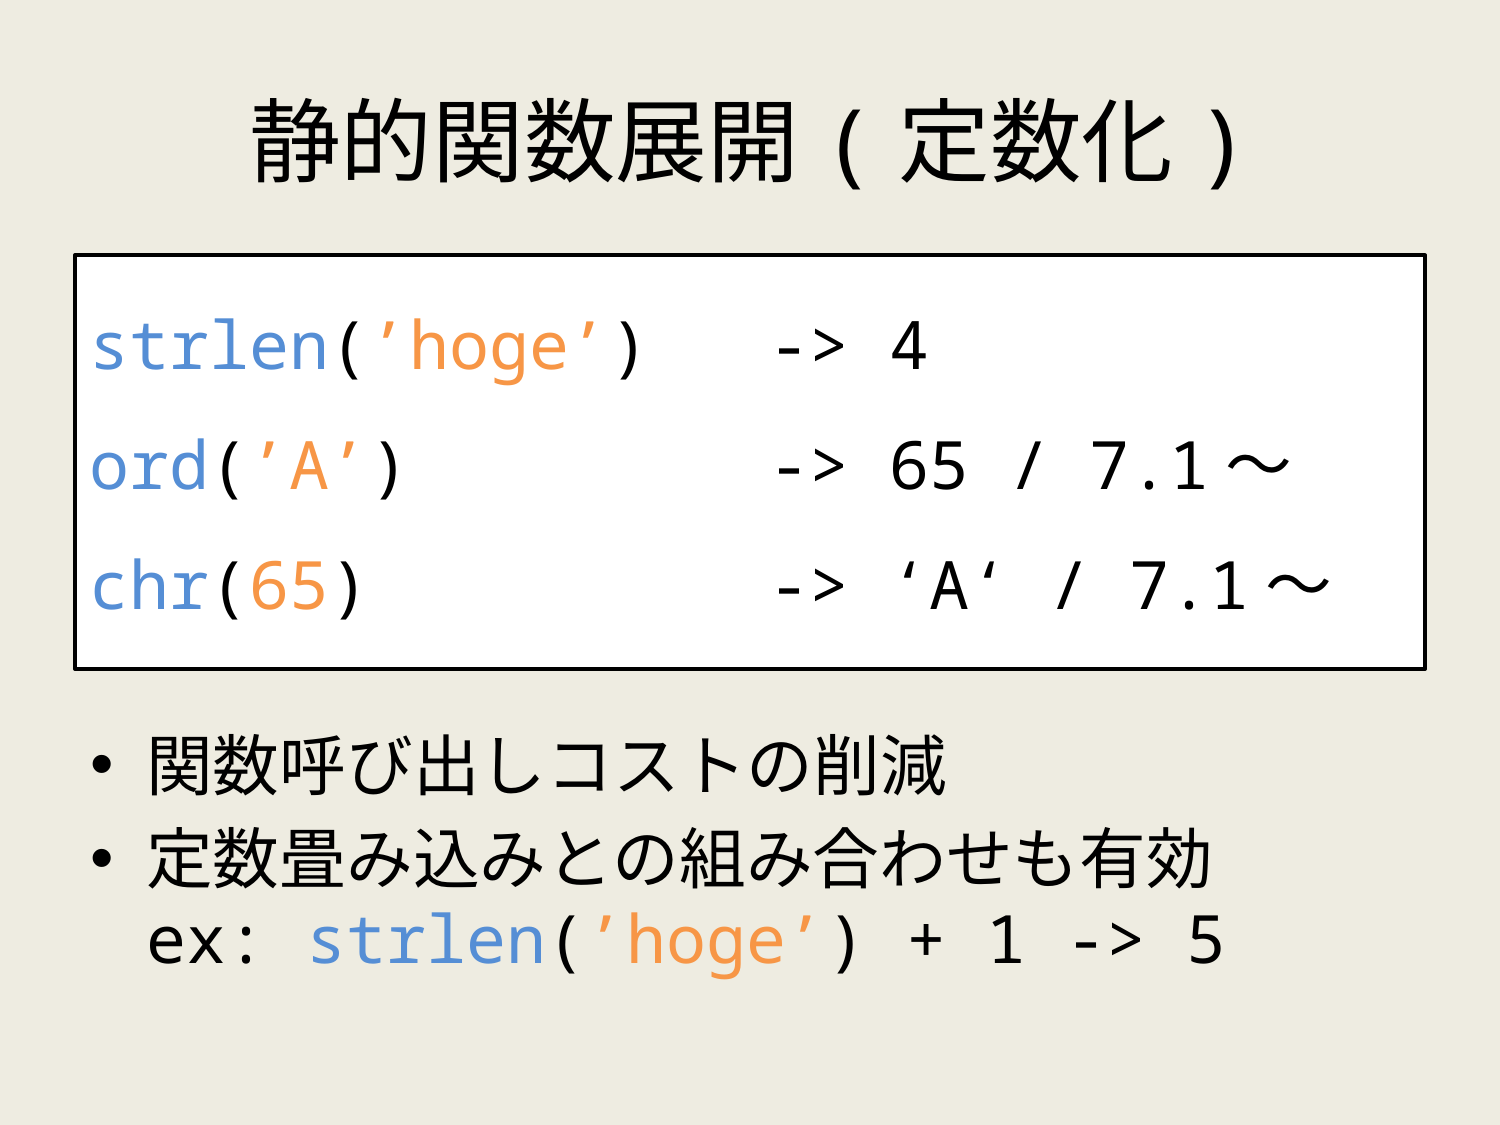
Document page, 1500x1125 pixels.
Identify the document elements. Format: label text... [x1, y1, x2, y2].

list 関数呼び出しコストの削減 定数畳み込みとの組み合わせも有効 ex: strlen(’hoge’) + 1 -> 5 [75, 716, 1425, 1005]
title 静的関数展開(定数化) [75, 45, 1425, 233]
text_box strlen(’hoge’) -> 4 ord(’A’) -> 65 / 7.1～ chr(65) -> ‘A‘ / 7.1～ [73, 253, 1427, 671]
